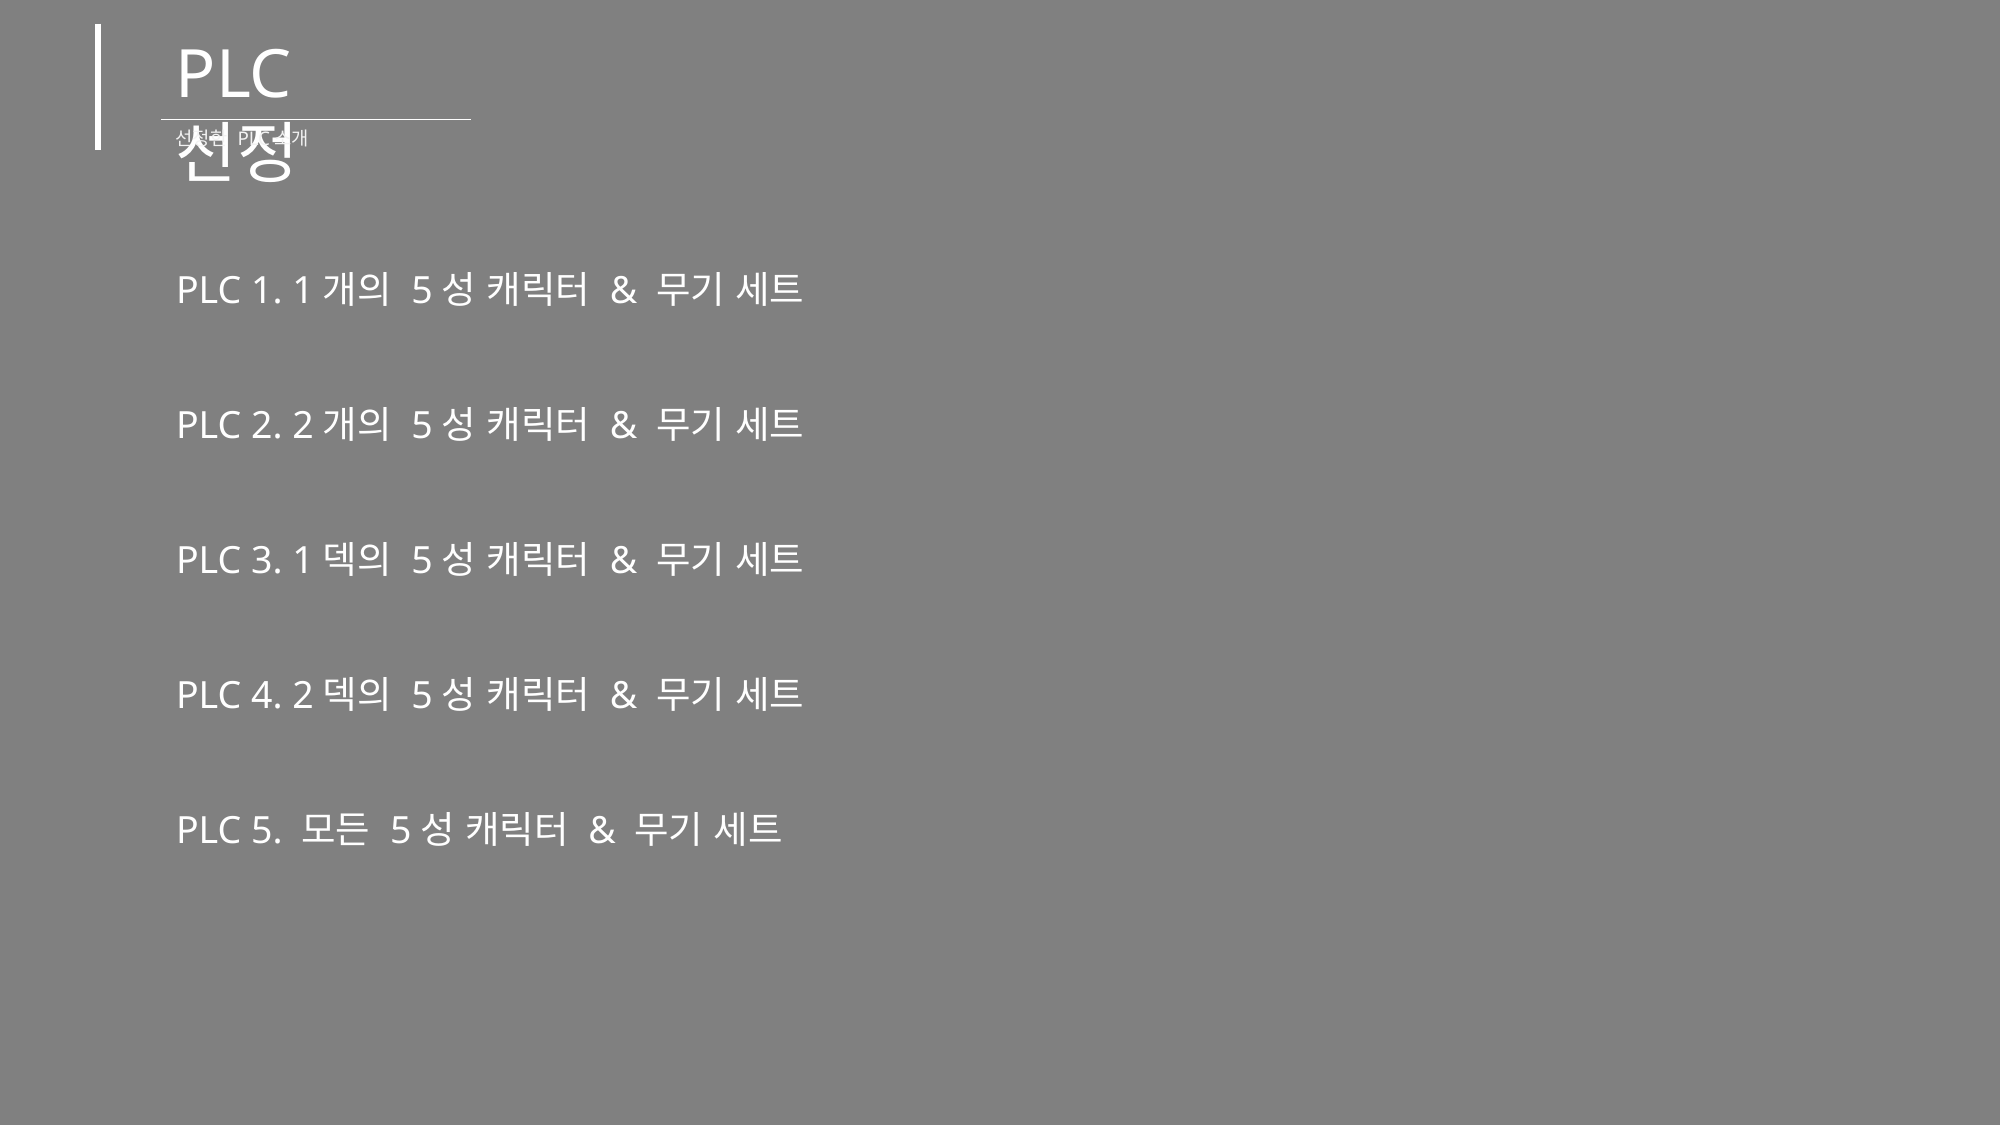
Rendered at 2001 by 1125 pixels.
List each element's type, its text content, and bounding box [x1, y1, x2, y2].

text_box PLC 선정 [161, 23, 453, 119]
text_box PLC 선정 [161, 157, 453, 199]
text_box 선정한 PLC소개 [161, 119, 620, 157]
text_box PLC 1. 1개의 5성 캐릭터 & 무기 세트 PLC 2. 2개의 5성 캐릭터 & 무기 세트 PLC 3. 1덱의 5성 캐릭터 & 무기 세트 PLC 4. 2덱의 5성 캐릭터 & 무기 세트 PLC 5. 모든 5성 캐릭터 & 무기 세트 [161, 236, 933, 859]
